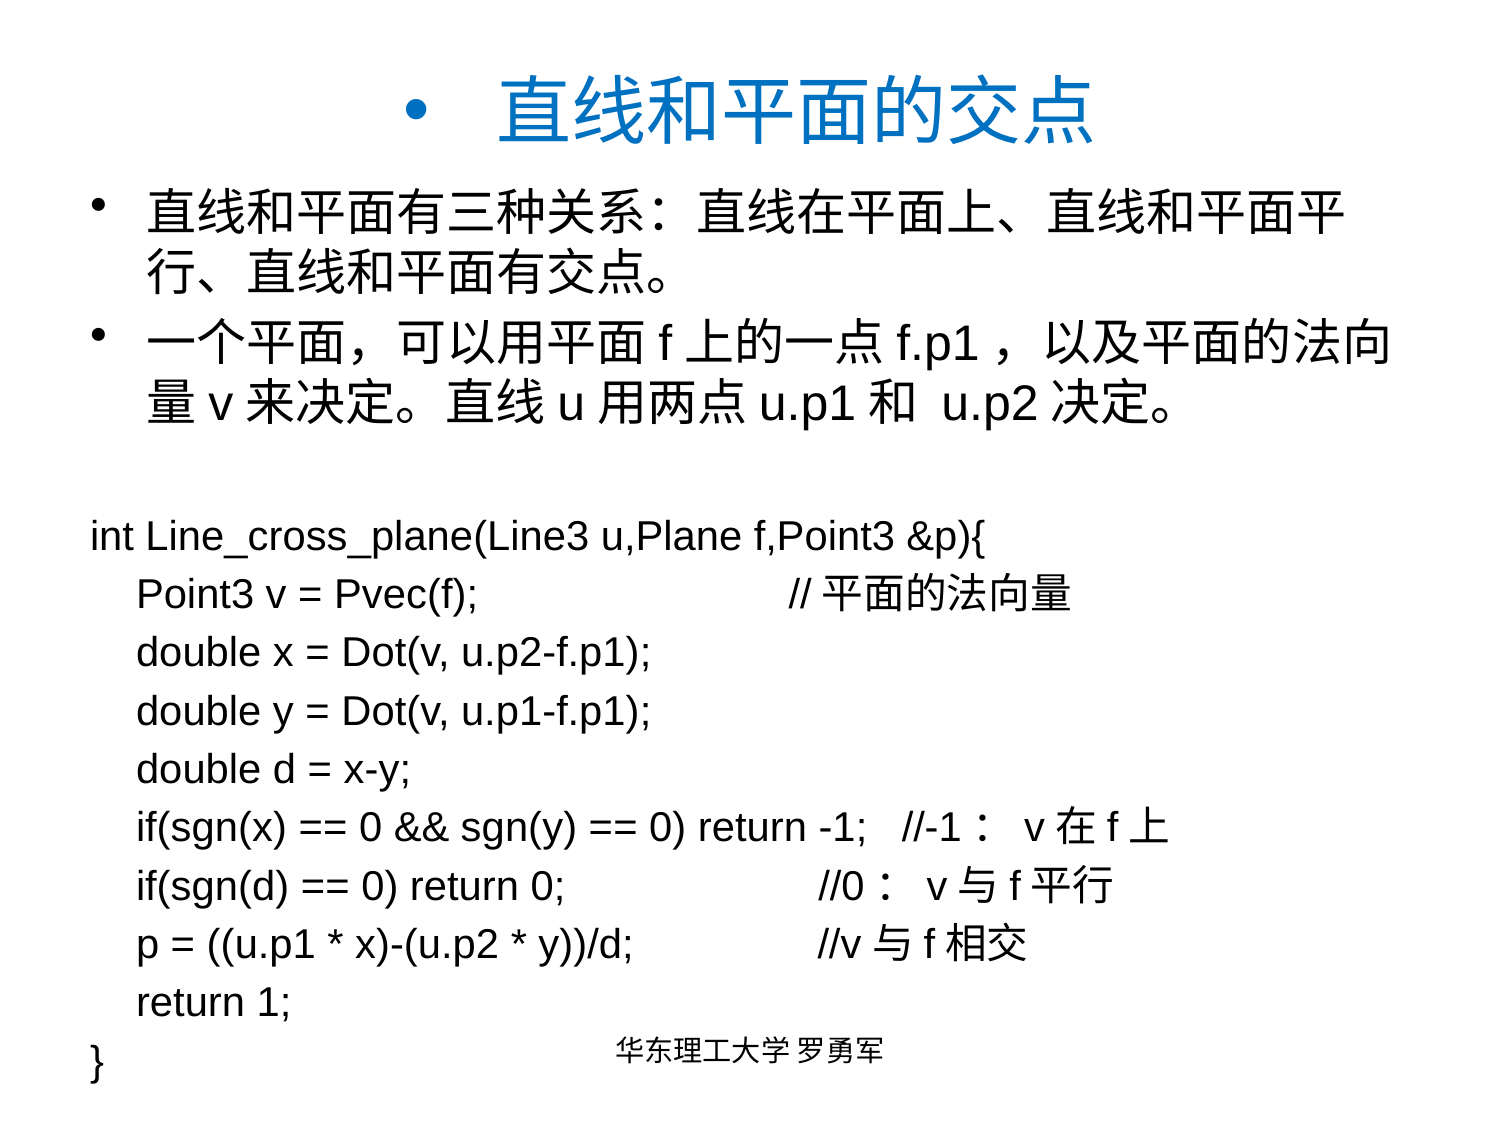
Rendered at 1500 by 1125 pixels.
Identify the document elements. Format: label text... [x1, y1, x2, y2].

footer 华东理工大学 罗勇军 [512, 1024, 988, 1103]
list 直线和平面有三种关系：直线在平面上、直线和平面平行、直线和平面有交点。 一个平面，可以用平面f上的一点f.p1，以及平面的法向量v来决定。直线u用两点u.p1和 u.p2决定。 int Line_cross_plane(Line3 u,Plane f,Point3 &p){ Point3 v = Pvec(f); //平面的法向量 double x = Dot(v, u.p2-f.p1); double y = Dot(v, u.p1-f.p1); double d = x-y; if(sgn(x) == 0 && sgn(y) == 0) return -1; //-1：v在f上 if(sgn(d) == 0) return 0; //0：v与f平行 p = ((u.p1 * x)-(u.p2 * y))/d; //v与f相交 return 1; } [75, 172, 1425, 1005]
title 直线和平面的交点 [75, 45, 1425, 172]
